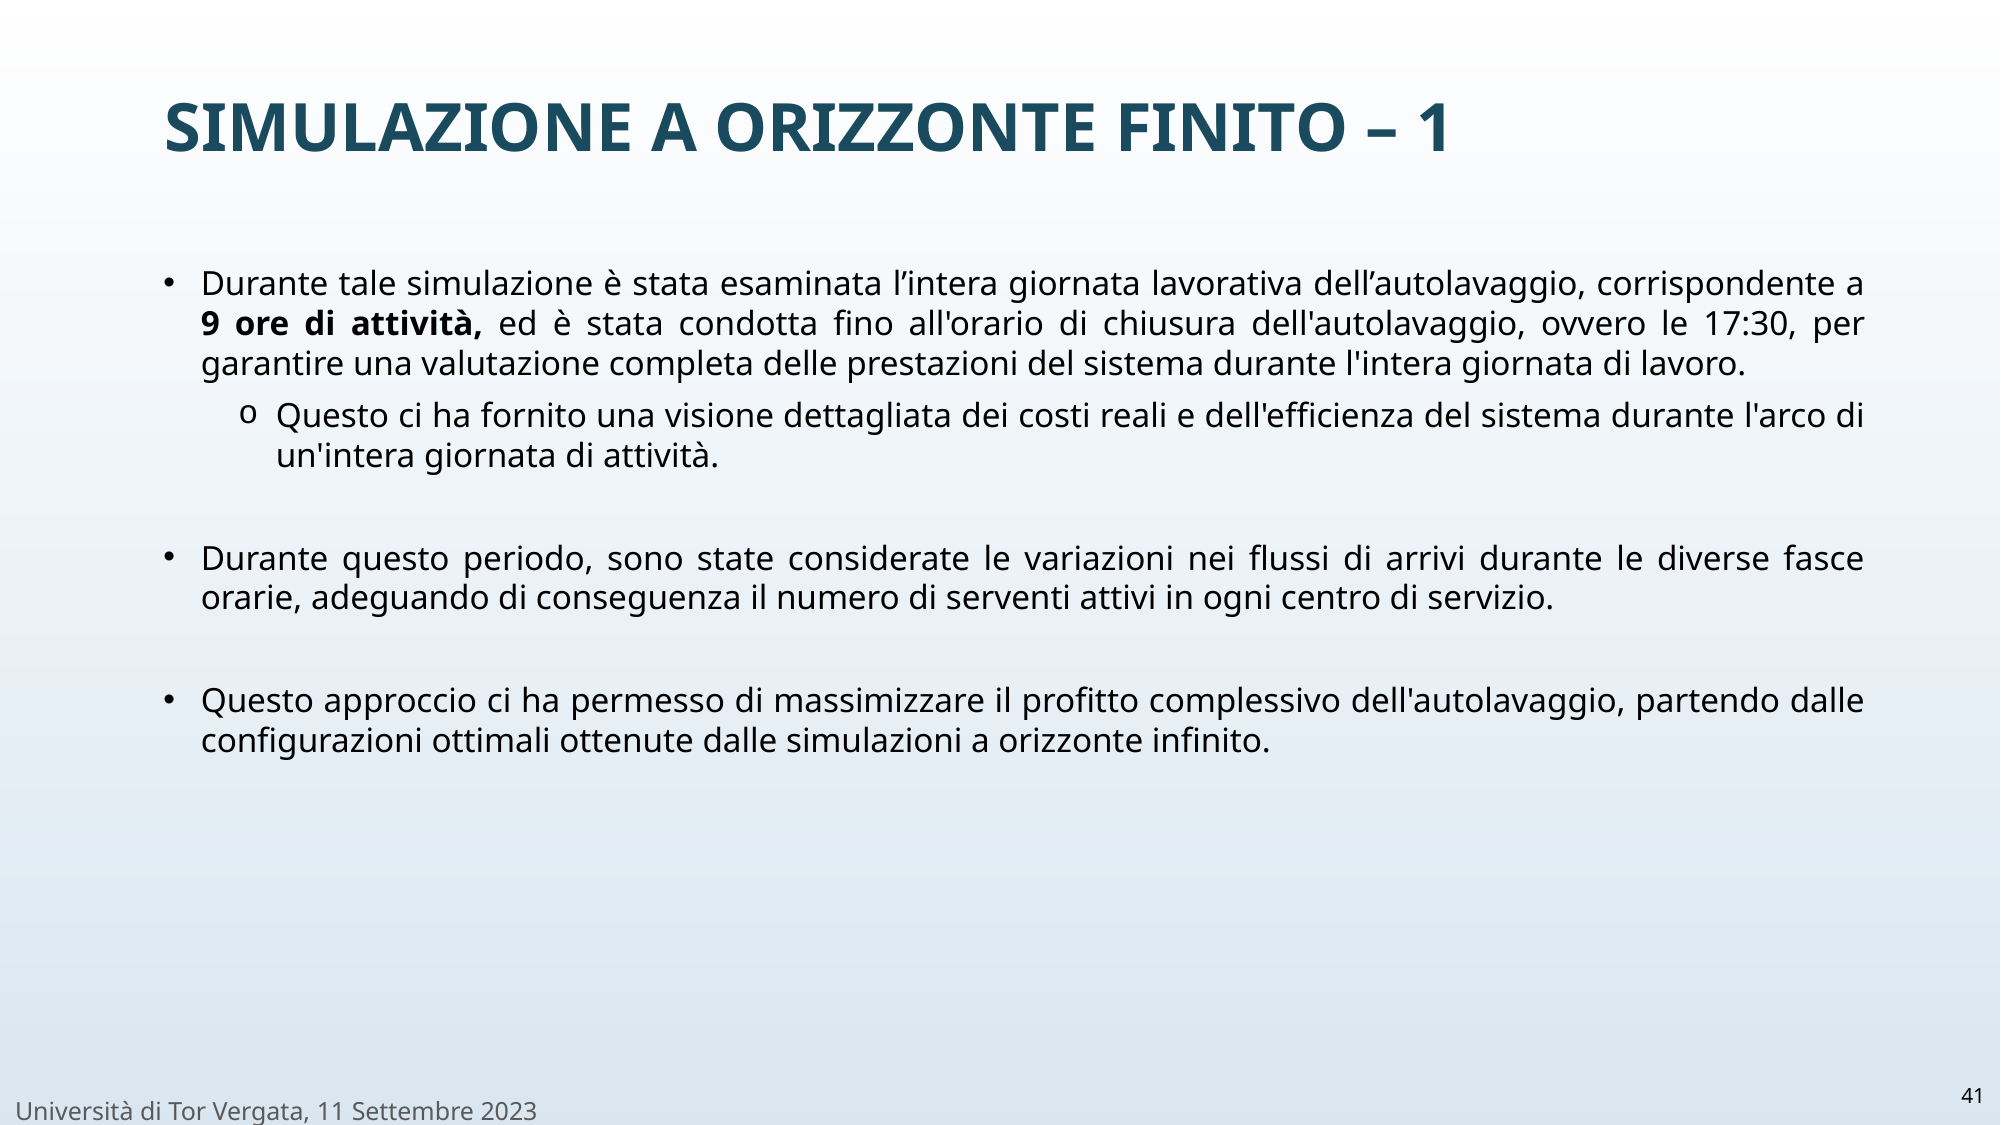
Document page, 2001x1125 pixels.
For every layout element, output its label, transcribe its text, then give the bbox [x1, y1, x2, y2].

list Durante tale simulazione è stata esaminata l’intera giornata lavorativa dell’autolavaggio, corrispondente a 9 ore di attività, ed è stata condotta fino all'orario di chiusura dell'autolavaggio, ovvero le 17:30, per garantire una valutazione completa delle prestazioni del sistema durante l'intera giornata di lavoro. Questo ci ha fornito una visione dettagliata dei costi reali e dell'efficienza del sistema durante l'arco di un'intera giornata di attività. Durante questo periodo, sono state considerate le variazioni nei flussi di arrivi durante le diverse fasce orarie, adeguando di conseguenza il numero di serventi attivi in ogni centro di servizio. Questo approccio ci ha permesso di massimizzare il profitto complessivo dell'autolavaggio, partendo dalle configurazioni ottimali ottenute dalle simulazioni a orizzonte infinito. [148, 254, 1883, 990]
footer Università di Tor Vergata, 11 Settembre 2023 [0, 1070, 610, 1125]
title Simulazione a orizzonte finito – 1 [149, 0, 2000, 262]
slide_number 41 [1874, 1066, 2000, 1125]
